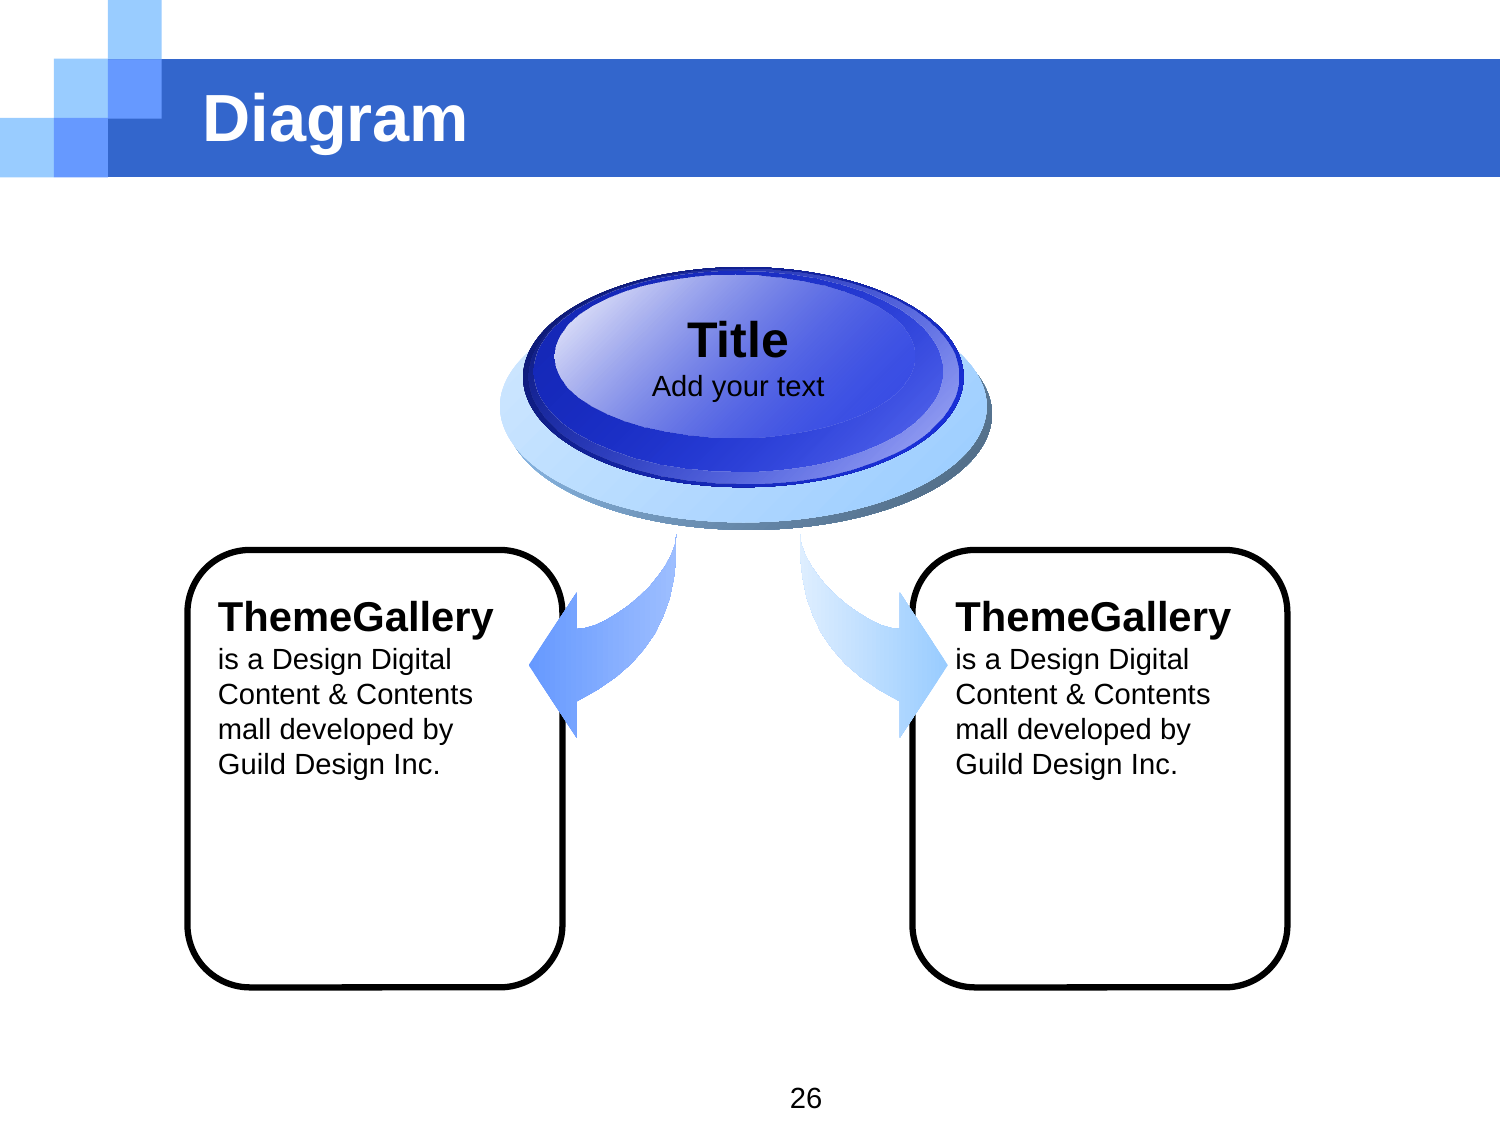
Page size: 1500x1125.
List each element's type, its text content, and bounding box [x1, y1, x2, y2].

text_box ThemeGallery is a Design Digital Content & Contents mall developed by Guild Design Inc. [940, 582, 1275, 788]
slide_number 26 [487, 1072, 838, 1125]
title Diagram [187, 75, 1400, 155]
text_box [187, 549, 563, 988]
text_box [798, 533, 948, 738]
text_box [528, 534, 677, 738]
text_box [912, 549, 1288, 988]
text_box ThemeGallery is a Design Digital Content & Contents mall developed by Guild Design Inc. [203, 582, 538, 788]
text_box [799, 534, 940, 738]
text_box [499, 267, 992, 530]
